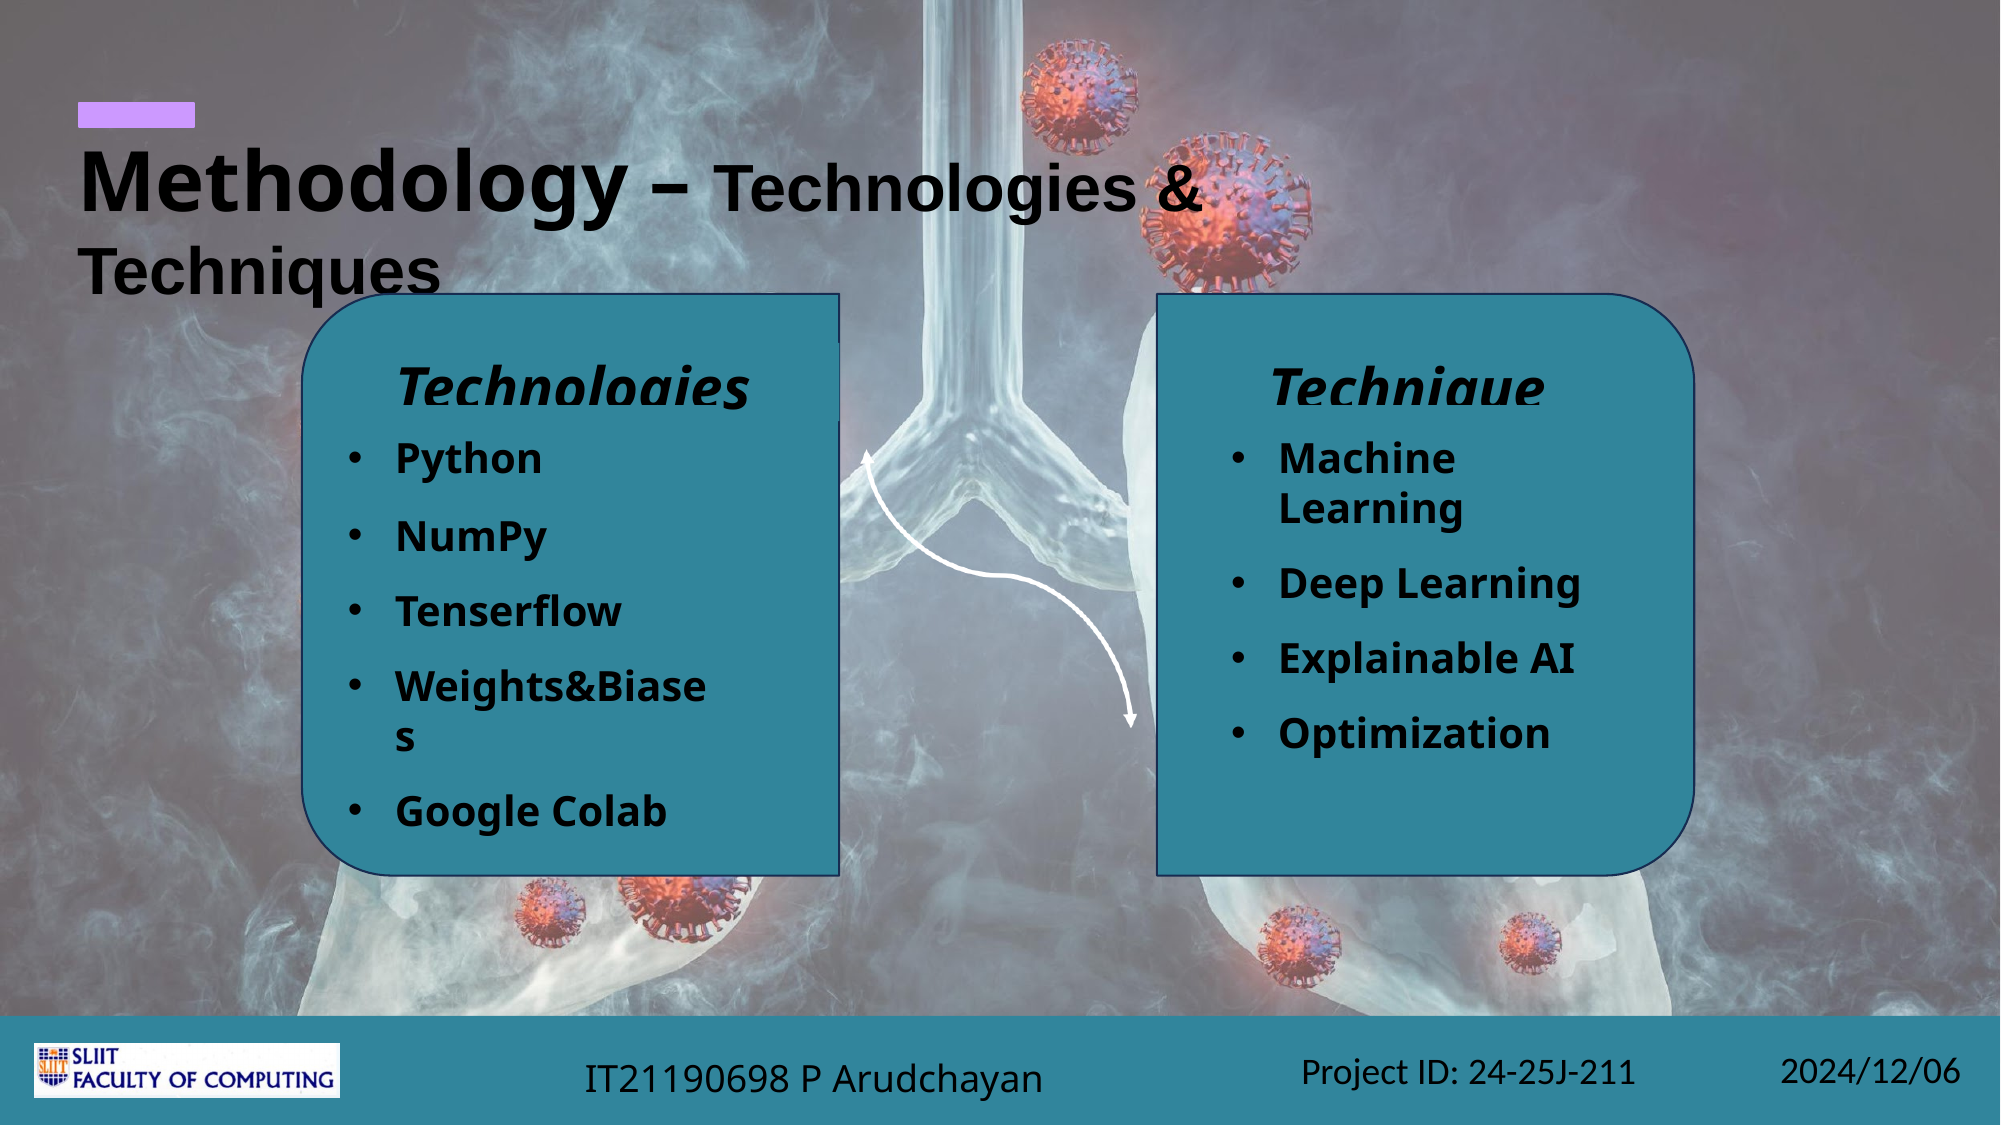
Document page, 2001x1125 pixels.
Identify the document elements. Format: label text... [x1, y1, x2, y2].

title Methodology – Technologies & Techniques [75, 125, 1520, 316]
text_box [0, 1015, 2000, 1125]
picture [0, 0, 2001, 1125]
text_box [1156, 293, 1695, 876]
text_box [301, 293, 840, 876]
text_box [78, 102, 195, 127]
